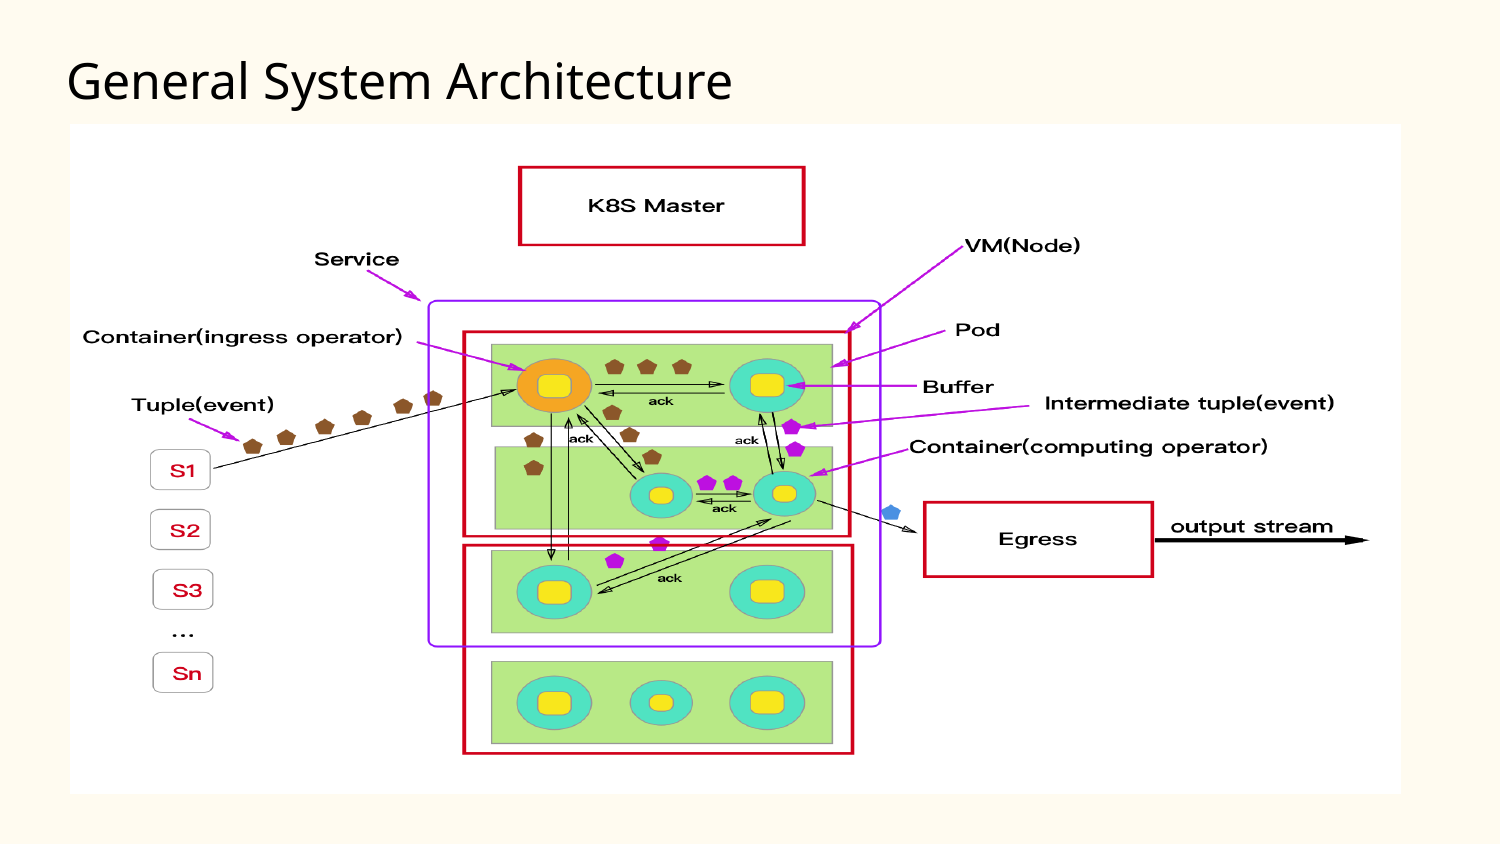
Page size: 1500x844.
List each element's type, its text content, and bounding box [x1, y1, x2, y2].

title General System Architecture [51, 52, 1044, 125]
picture [69, 124, 1401, 794]
